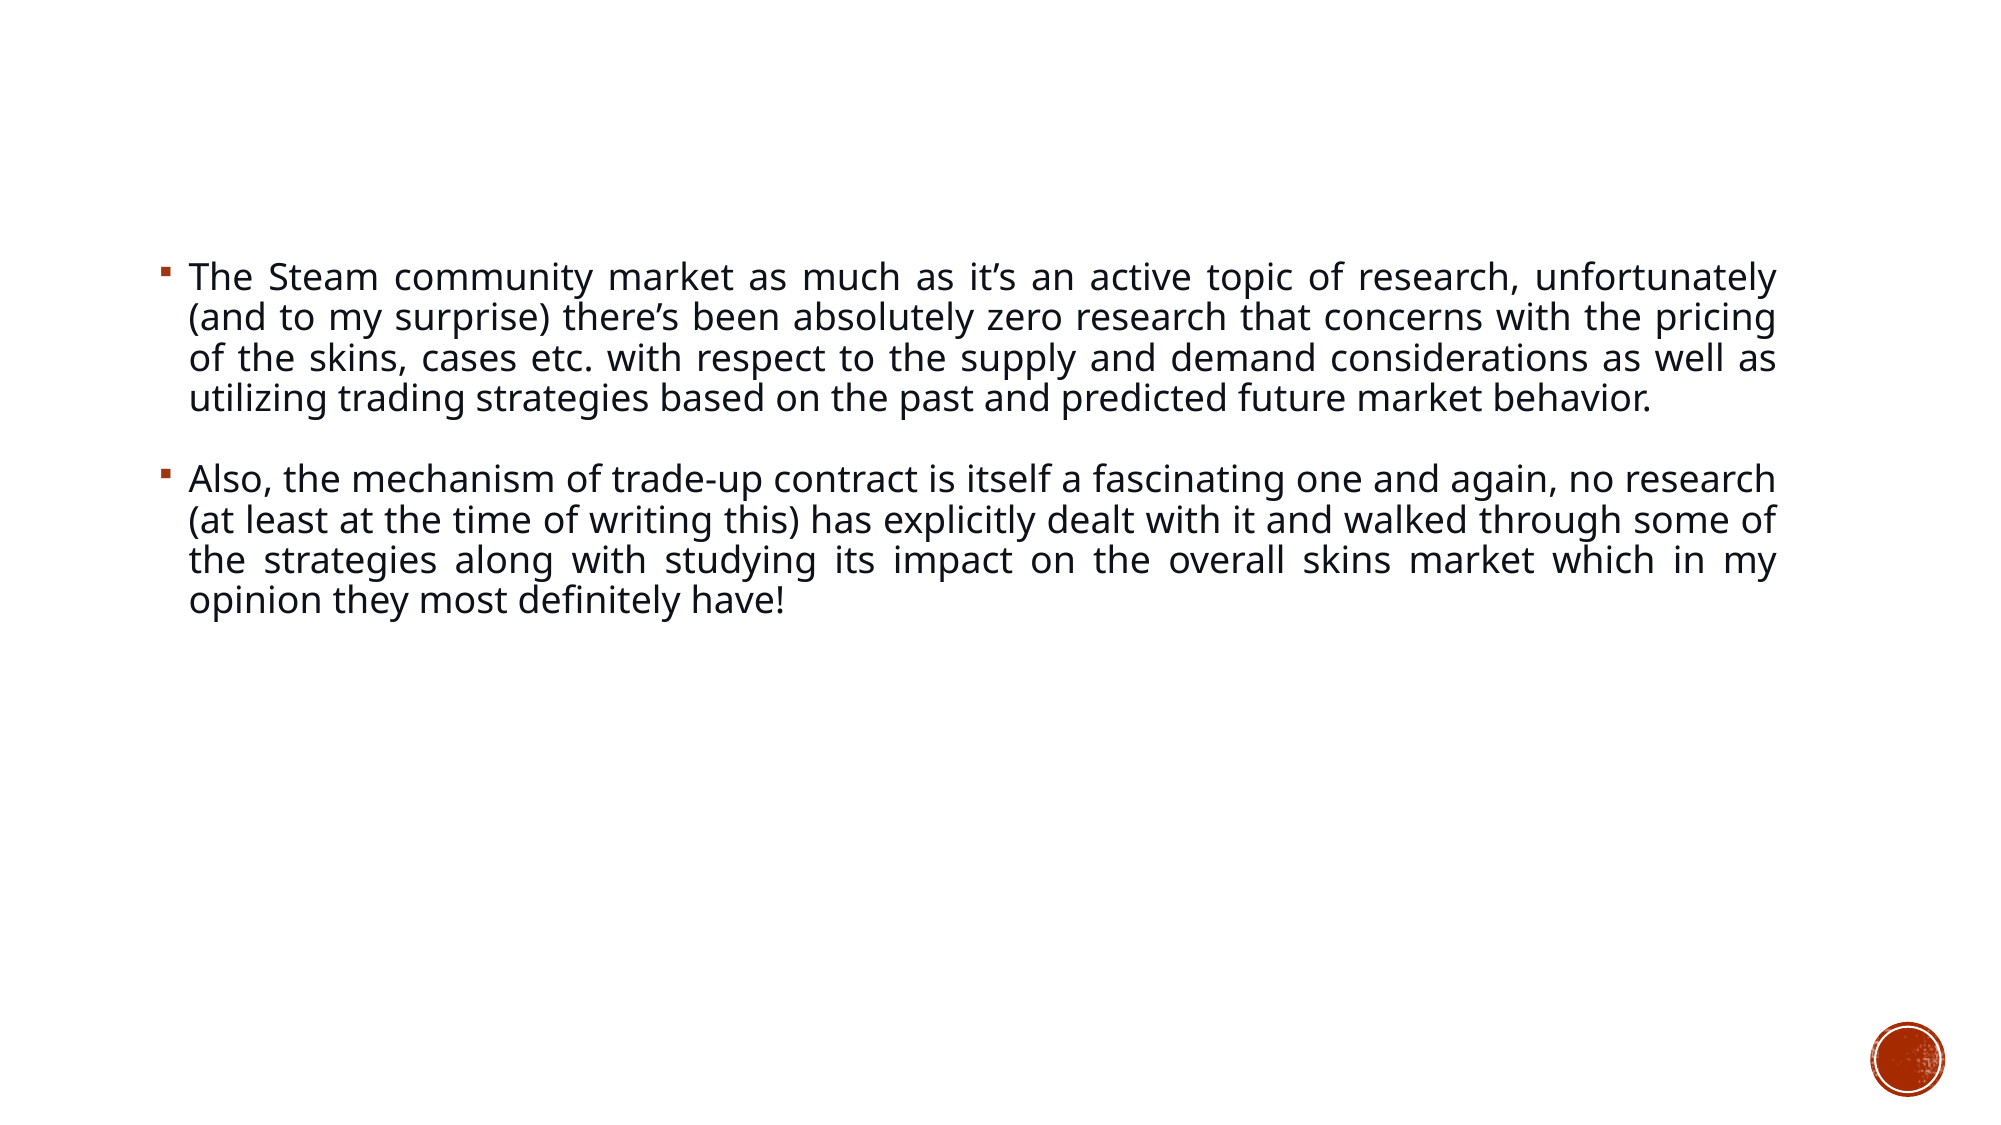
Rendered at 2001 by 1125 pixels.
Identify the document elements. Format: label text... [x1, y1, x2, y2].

list The Steam community market as much as it’s an active topic of research, unfortunately (and to my surprise) there’s been absolutely zero research that concerns with the pricing of the skins, cases etc. with respect to the supply and demand considerations as well as utilizing trading strategies based on the past and predicted future market behavior. Also, the mechanism of trade-up contract is itself a fascinating one and again, no research (at least at the time of writing this) has explicitly dealt with it and walked through some of the strategies along with studying its impact on the overall skins market which in my opinion they most definitely have! [143, 250, 1794, 915]
